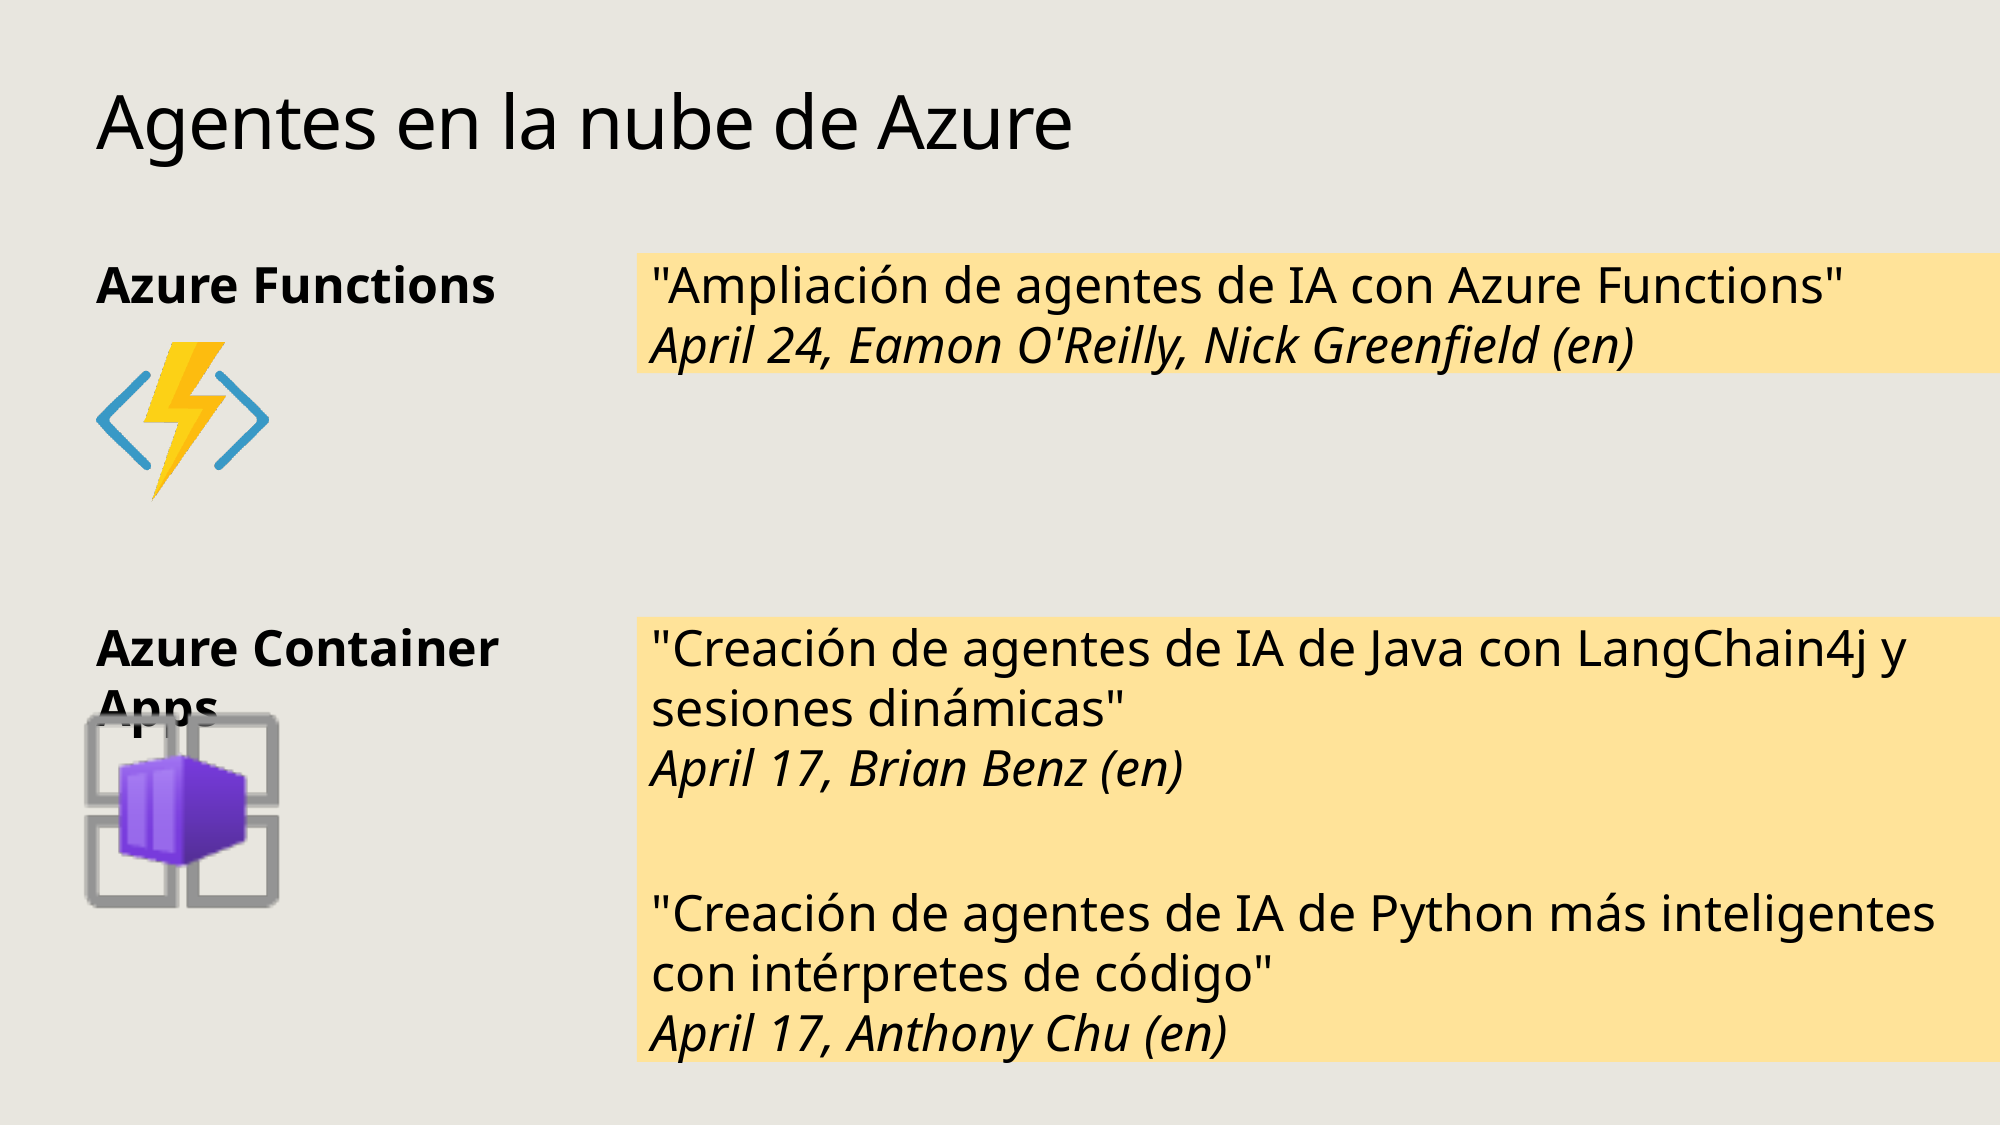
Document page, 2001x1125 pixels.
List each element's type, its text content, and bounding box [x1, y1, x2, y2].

text_box "Ampliación de agentes de IA con Azure Functions" April 24, Eamon O'Reilly, Nick Greenfield (en) [636, 253, 2000, 374]
text_box "Creación de agentes de IA de Java con LangChain4j y sesiones dinámicas" April 17, Brian Benz (en) "Creación de agentes de IA de Python más inteligentes con intérpretes de código" April 17, Anthony Chu (en) [636, 616, 2000, 1062]
text_box Azure Functions [96, 253, 618, 314]
title Agentes en la nube de Azure [96, 75, 1711, 166]
text_box Azure Container Apps [96, 616, 618, 737]
picture [96, 335, 270, 509]
picture [80, 708, 286, 914]
